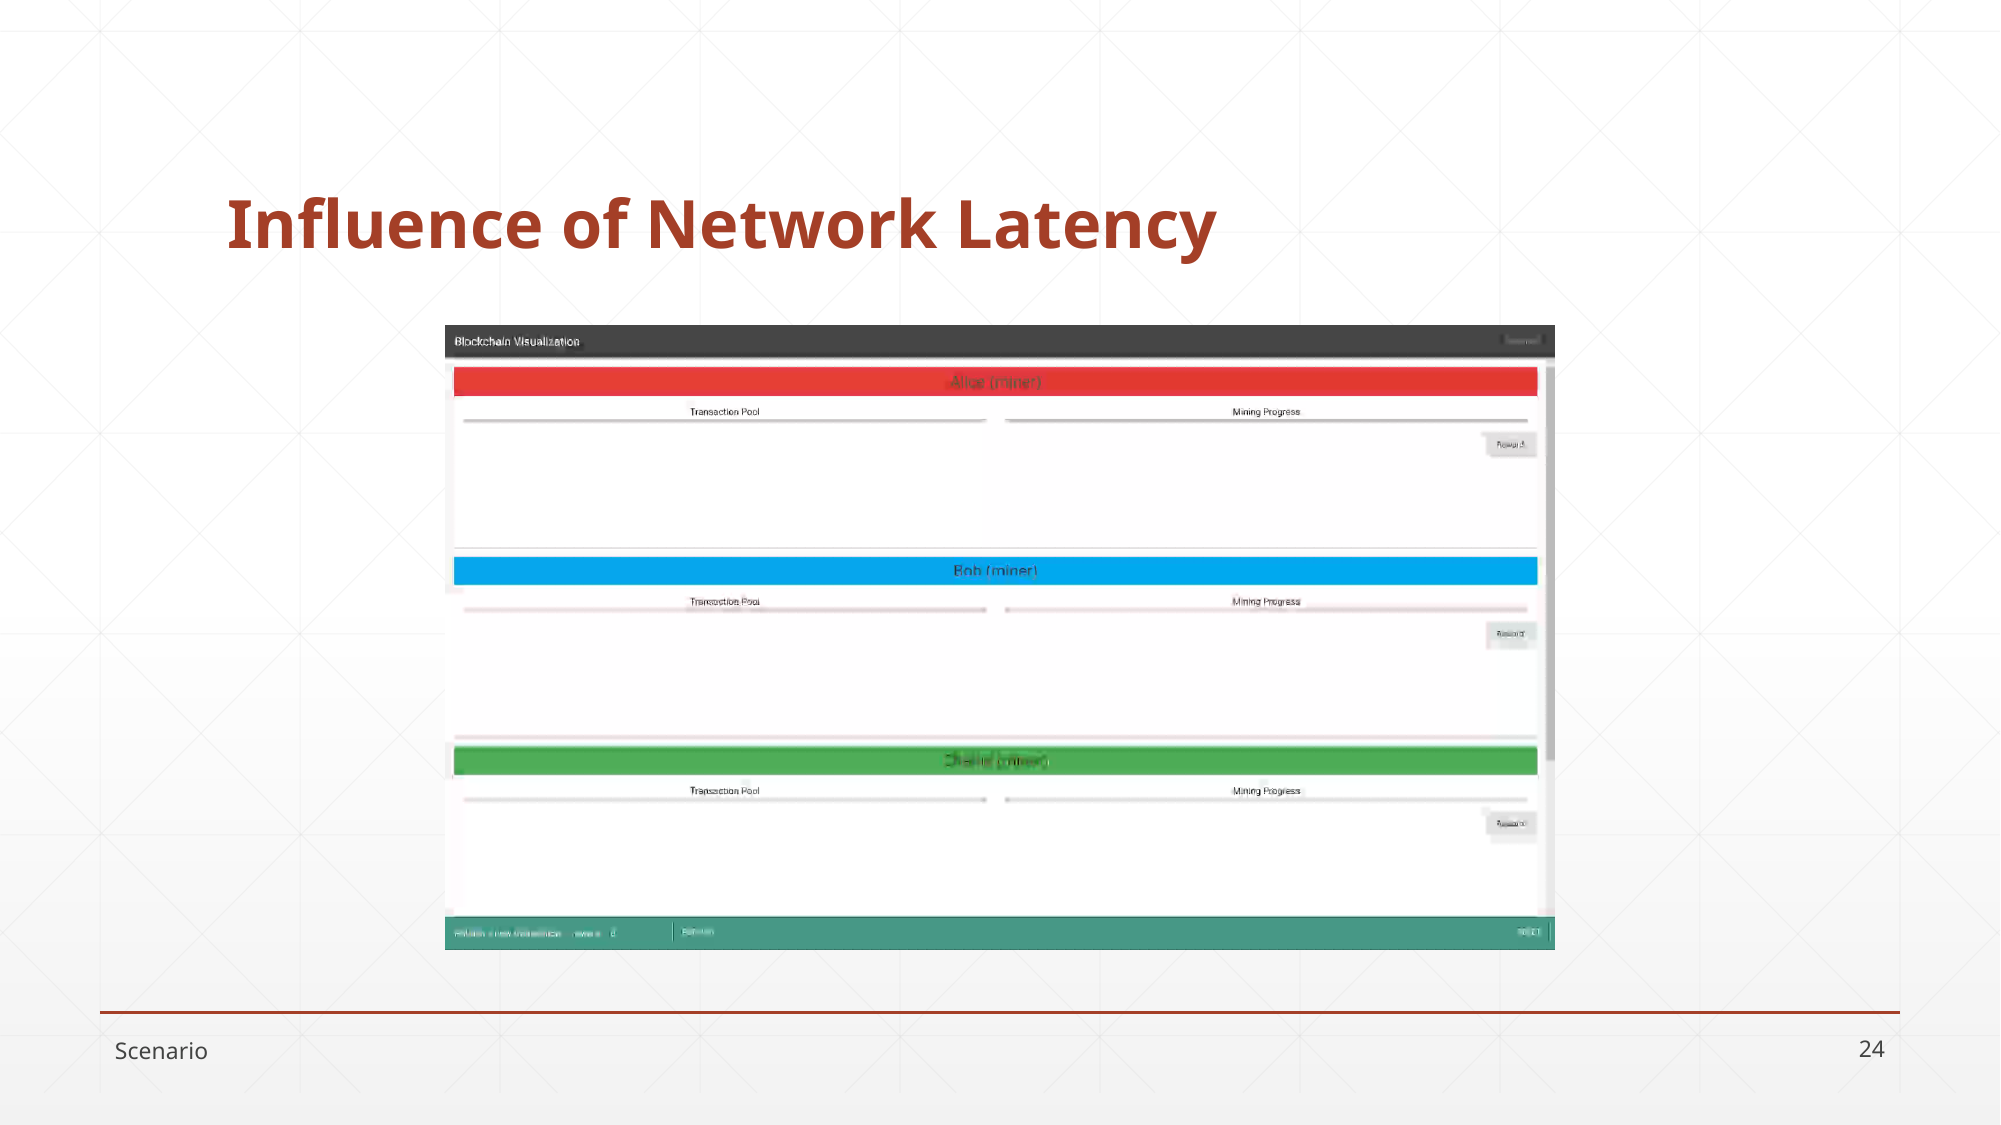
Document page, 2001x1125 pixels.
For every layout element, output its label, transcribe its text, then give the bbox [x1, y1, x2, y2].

title Influence of Network Latency [212, 82, 1788, 271]
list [444, 324, 1556, 950]
footer Scenario [99, 1031, 1106, 1069]
slide_number 24 [1749, 1031, 1901, 1069]
